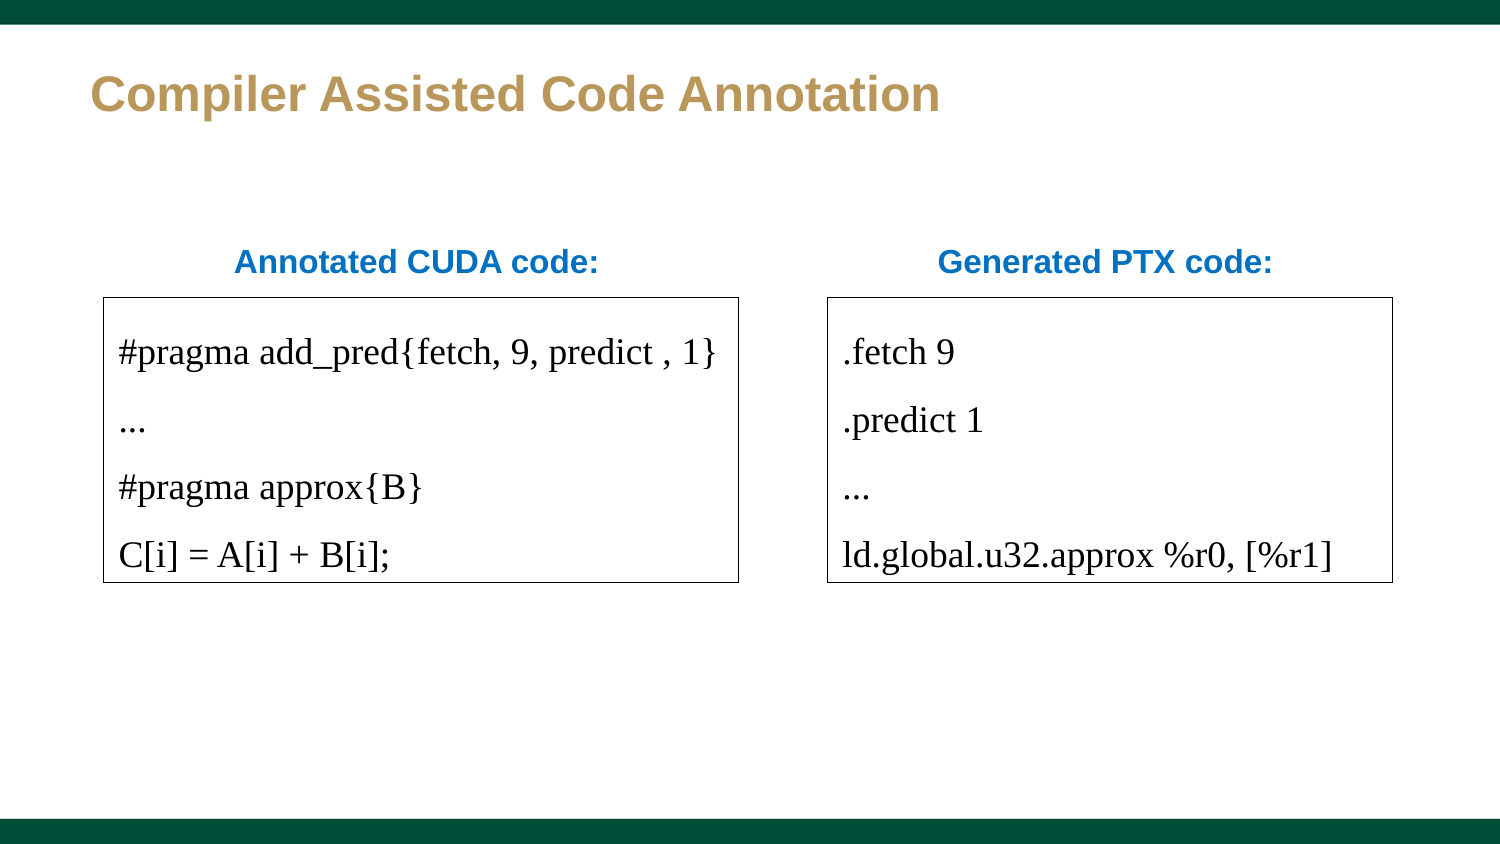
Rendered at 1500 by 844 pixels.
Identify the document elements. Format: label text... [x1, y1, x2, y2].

text_box Annotated CUDA code: [194, 233, 648, 288]
picture [0, 0, 1500, 844]
text_box Generated PTX code: [883, 233, 1337, 288]
title Compiler Assisted Code Annotation [75, 21, 1425, 162]
text_box .fetch 9 .predict 1 ... ld.global.u32.approx %r0, [%r1] [827, 297, 1393, 583]
text_box #pragma add_pred{fetch, 9, predict , 1} ... #pragma approx{B} C[i] = A[i] + B[i]; [103, 297, 739, 583]
